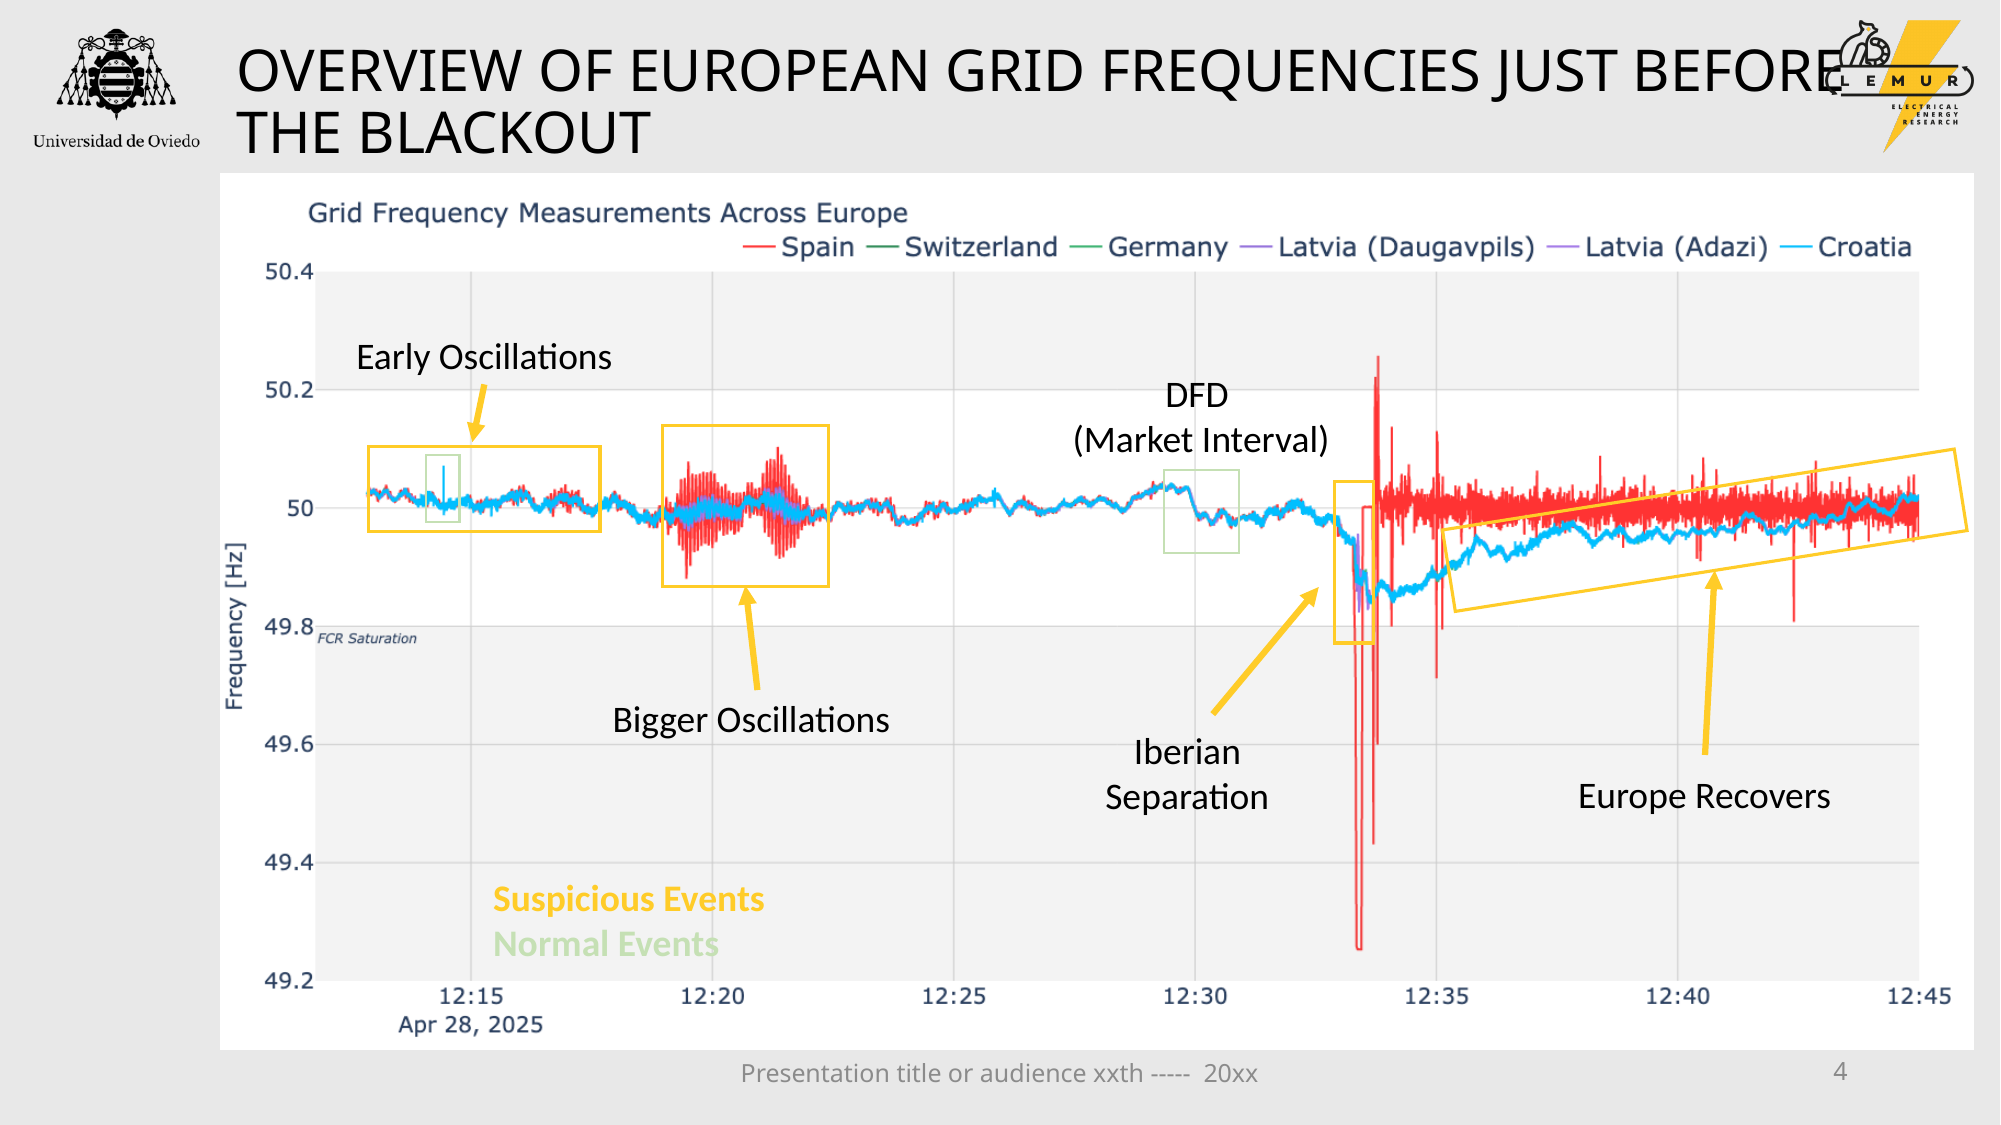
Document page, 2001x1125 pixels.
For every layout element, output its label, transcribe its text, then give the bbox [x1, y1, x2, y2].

picture [25, 20, 206, 153]
title Overview of European grid Frequencies just before the Blackout [220, 32, 1863, 173]
slide_number 4 [1412, 1050, 1863, 1103]
picture [1825, 20, 1974, 153]
footer Presentation title or audience xxth ----- 20xx [662, 1050, 1338, 1103]
picture [220, 173, 1974, 1050]
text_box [1212, 586, 1319, 715]
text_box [745, 585, 758, 690]
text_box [472, 384, 485, 443]
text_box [1705, 570, 1715, 755]
